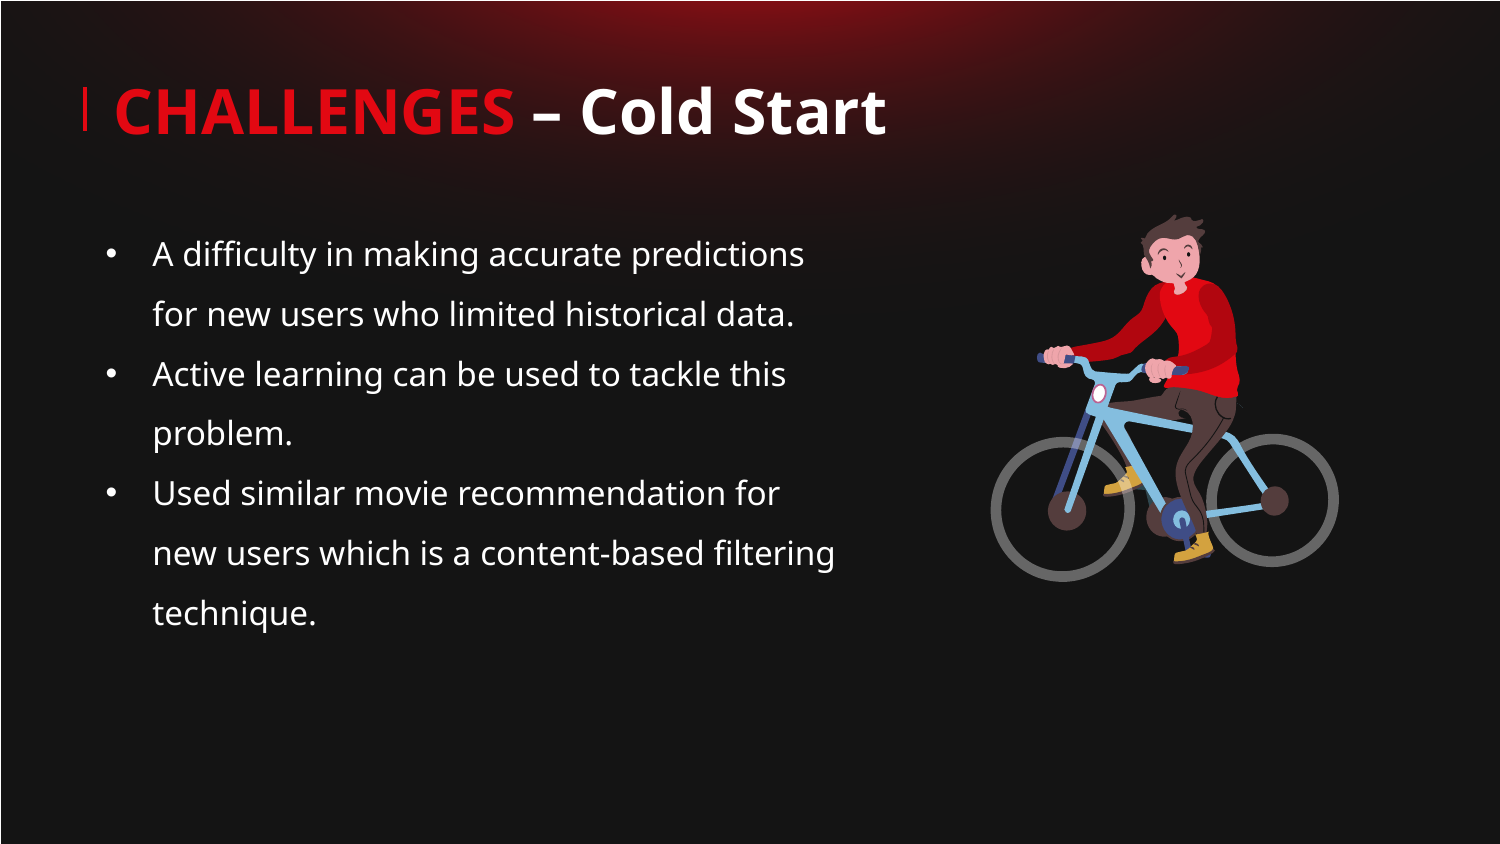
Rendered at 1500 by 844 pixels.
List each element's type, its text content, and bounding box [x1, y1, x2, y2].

title CHALLENGES – Cold Start [98, 62, 1382, 157]
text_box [990, 214, 1345, 594]
text_box A difficulty in making accurate predictions for new users who limited historical data. Active learning can be used to tackle this problem. Used similar movie recommendation for new users which is a content-based filtering technique. [90, 205, 862, 675]
picture [2, 2, 1500, 844]
